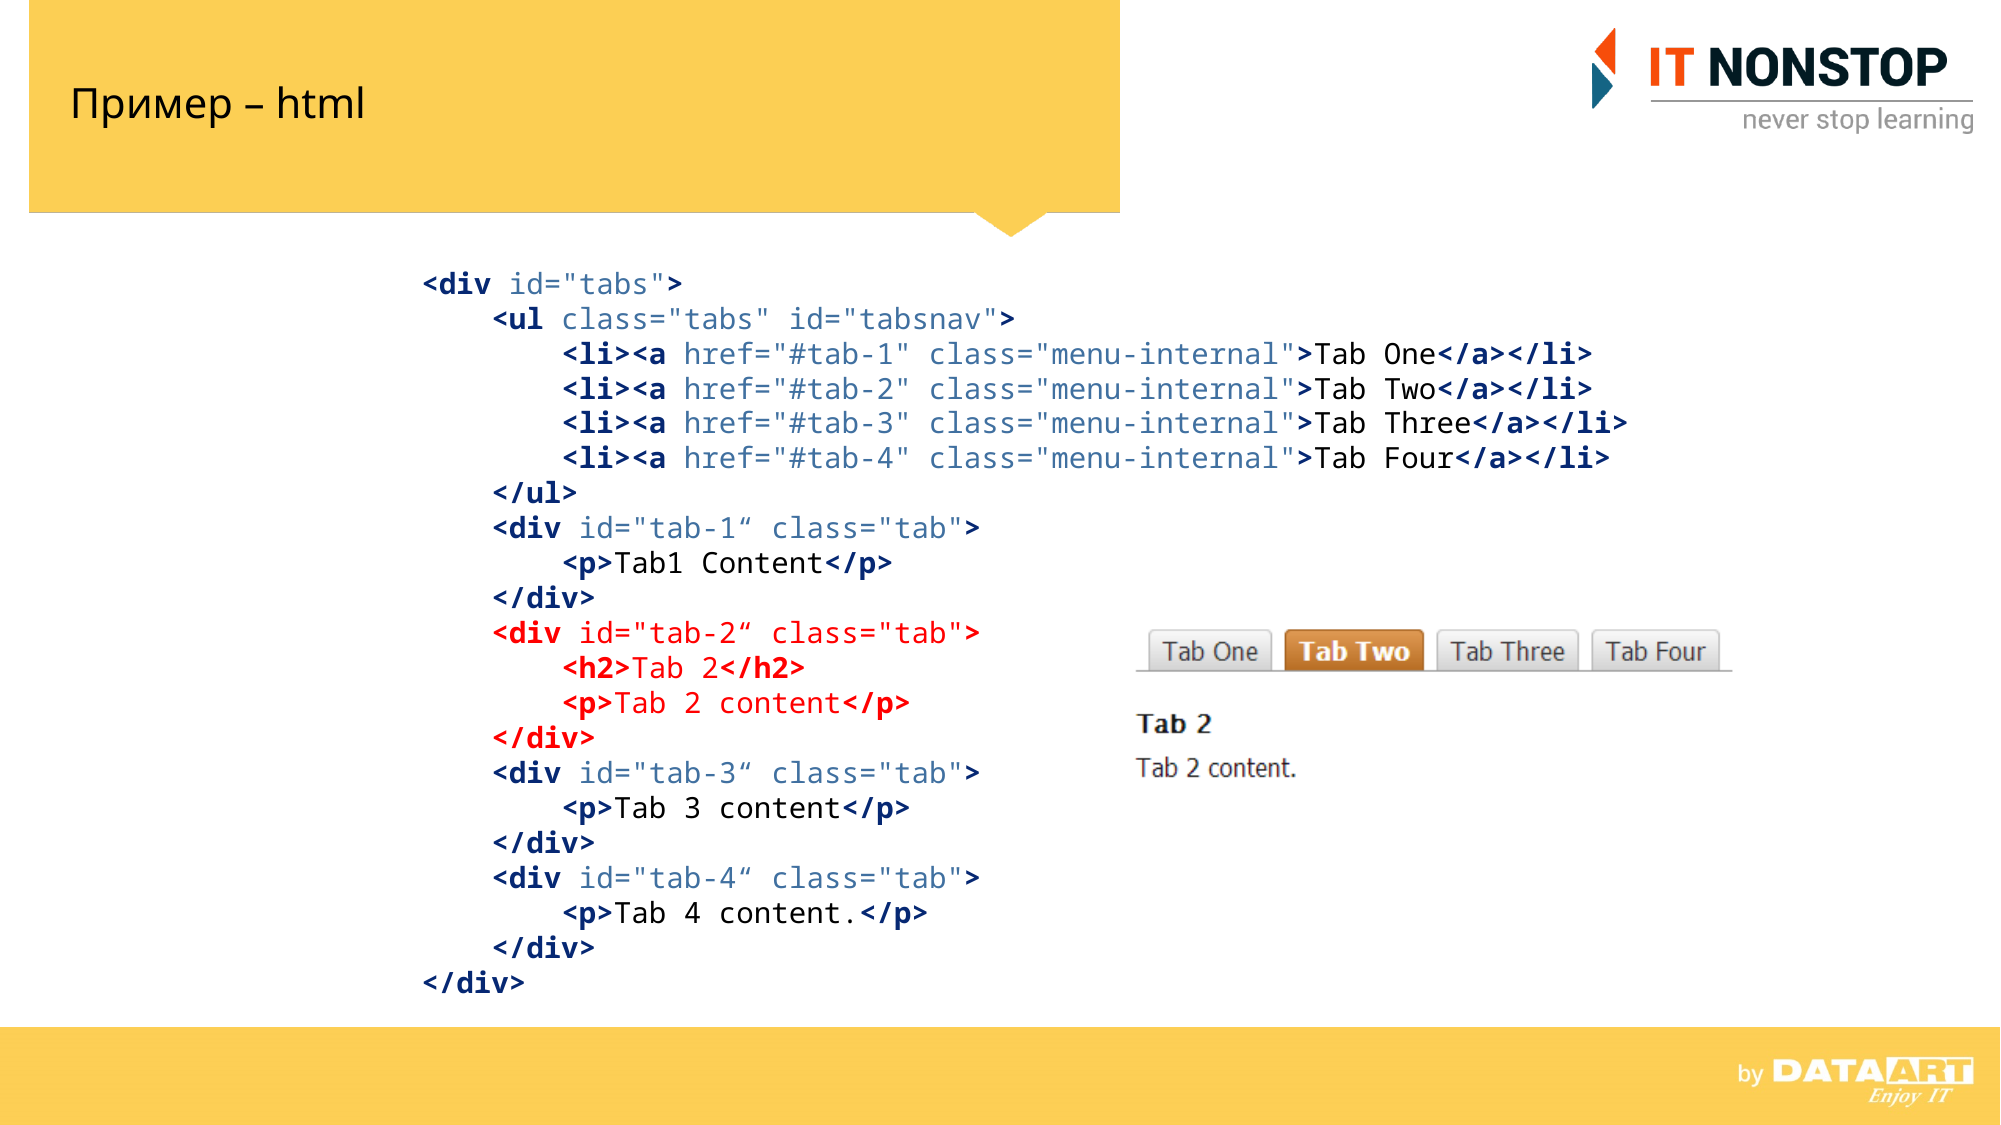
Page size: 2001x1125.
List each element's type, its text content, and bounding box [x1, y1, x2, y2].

text_box <div id="tabs"> <ul class="tabs" id="tabsnav"> <li><a href="#tab-1" class="menu-internal">Tab One</a></li> <li><a href="#tab-2" class="menu-internal">Tab Two</a></li> <li><a href="#tab-3" class="menu-internal">Tab Three</a></li> <li><a href="#tab-4" class="menu-internal">Tab Four</a></li> </ul> <div id="tab-1“ class="tab"> <p>Tab1 Content</p> </div> <div id="tab-2“ class="tab"> <h2>Tab 2</h2> <p>Tab 2 content</p> </div> <div id="tab-3“ class="tab"> <p>Tab 3 content</p> </div> <div id="tab-4“ class="tab"> <p>Tab 4 content.</p> </div> </div> [406, 257, 1645, 1007]
picture [1592, 28, 1973, 134]
picture [29, 0, 1120, 237]
picture [0, 1027, 2000, 1125]
picture [1119, 621, 1764, 804]
